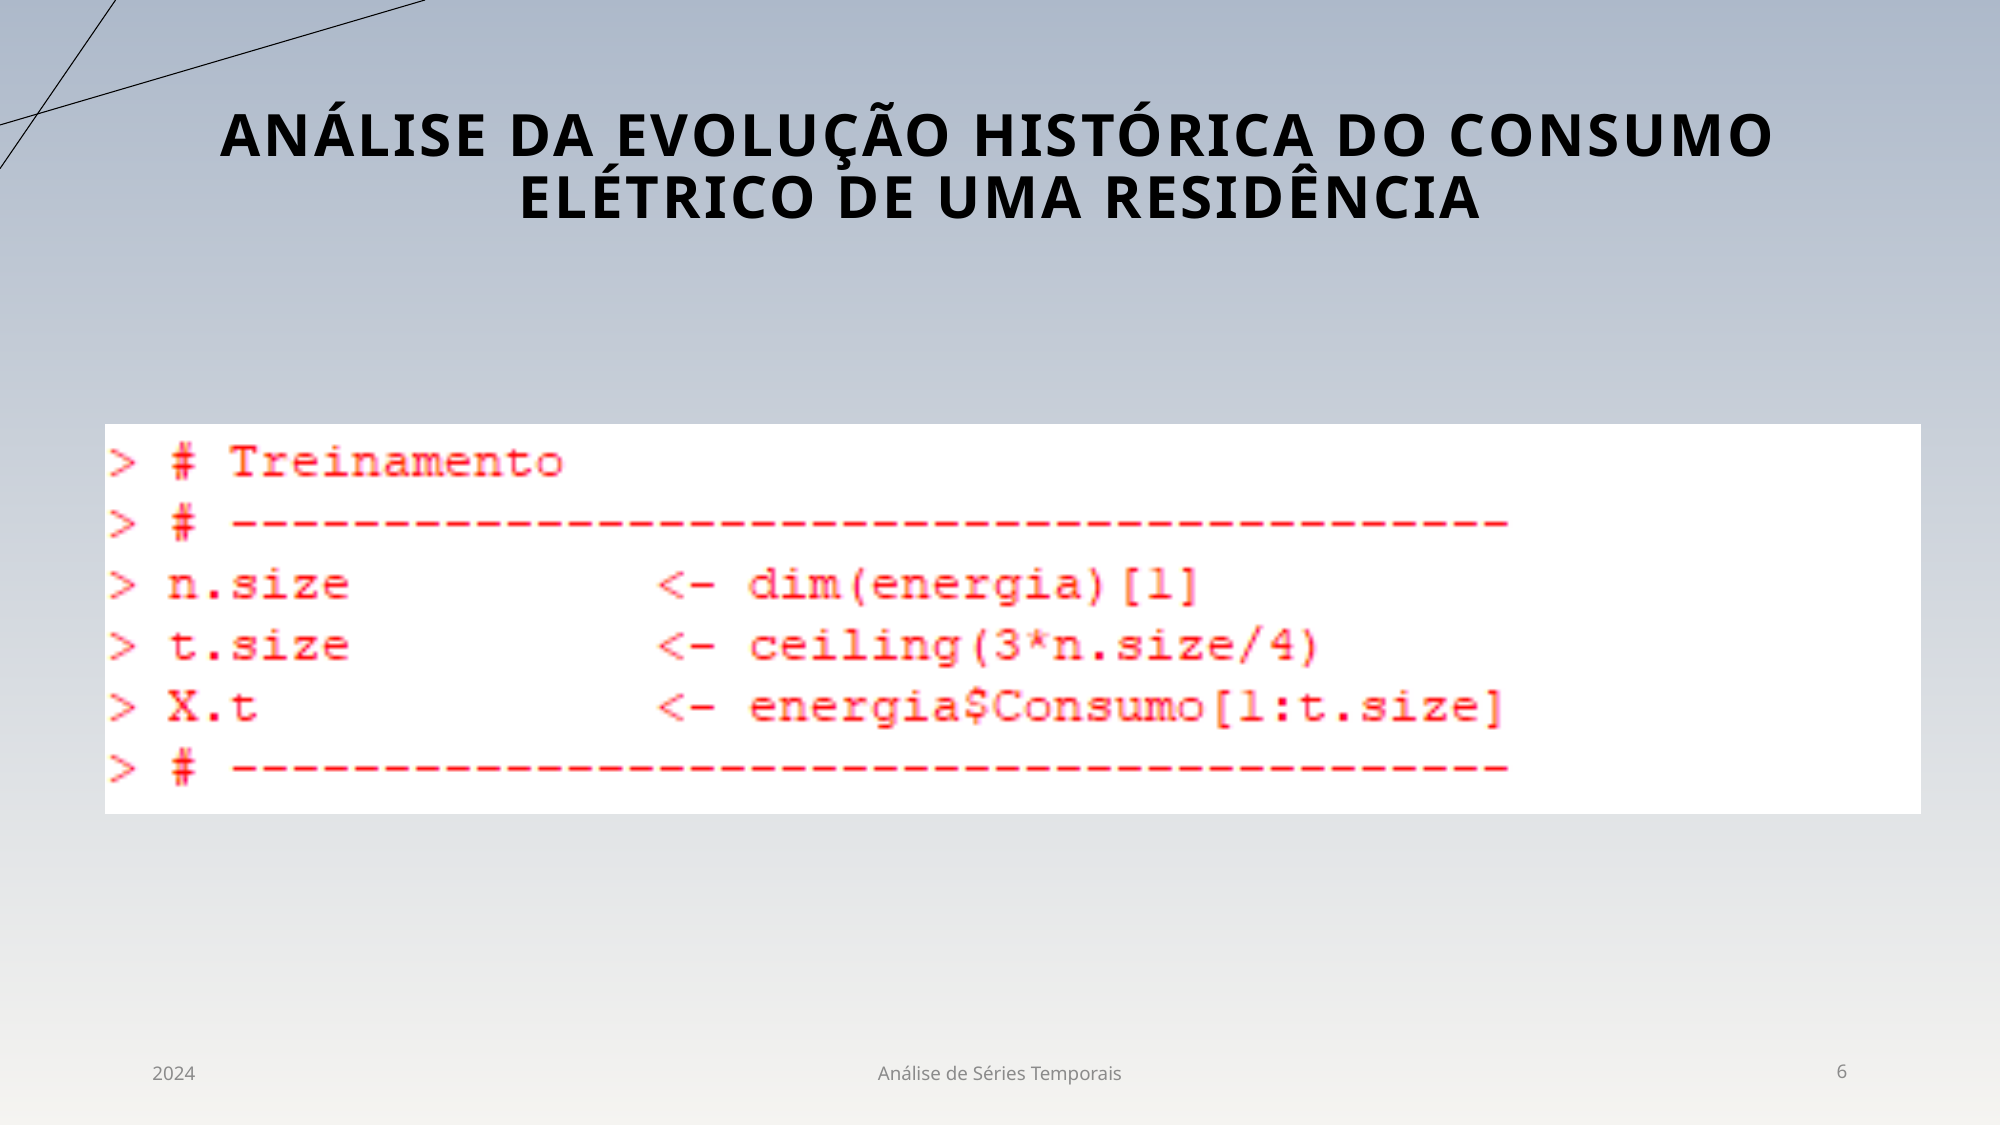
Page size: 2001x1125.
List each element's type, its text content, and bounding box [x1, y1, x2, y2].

footer Análise de Séries Temporais [662, 1042, 1338, 1103]
picture [105, 424, 1921, 814]
slide_number 6 [1412, 1042, 1863, 1103]
title Análise da evolução histórica do consumo elétrico de uma Residência [137, 59, 1863, 278]
slide_number 2024 [137, 1042, 588, 1103]
